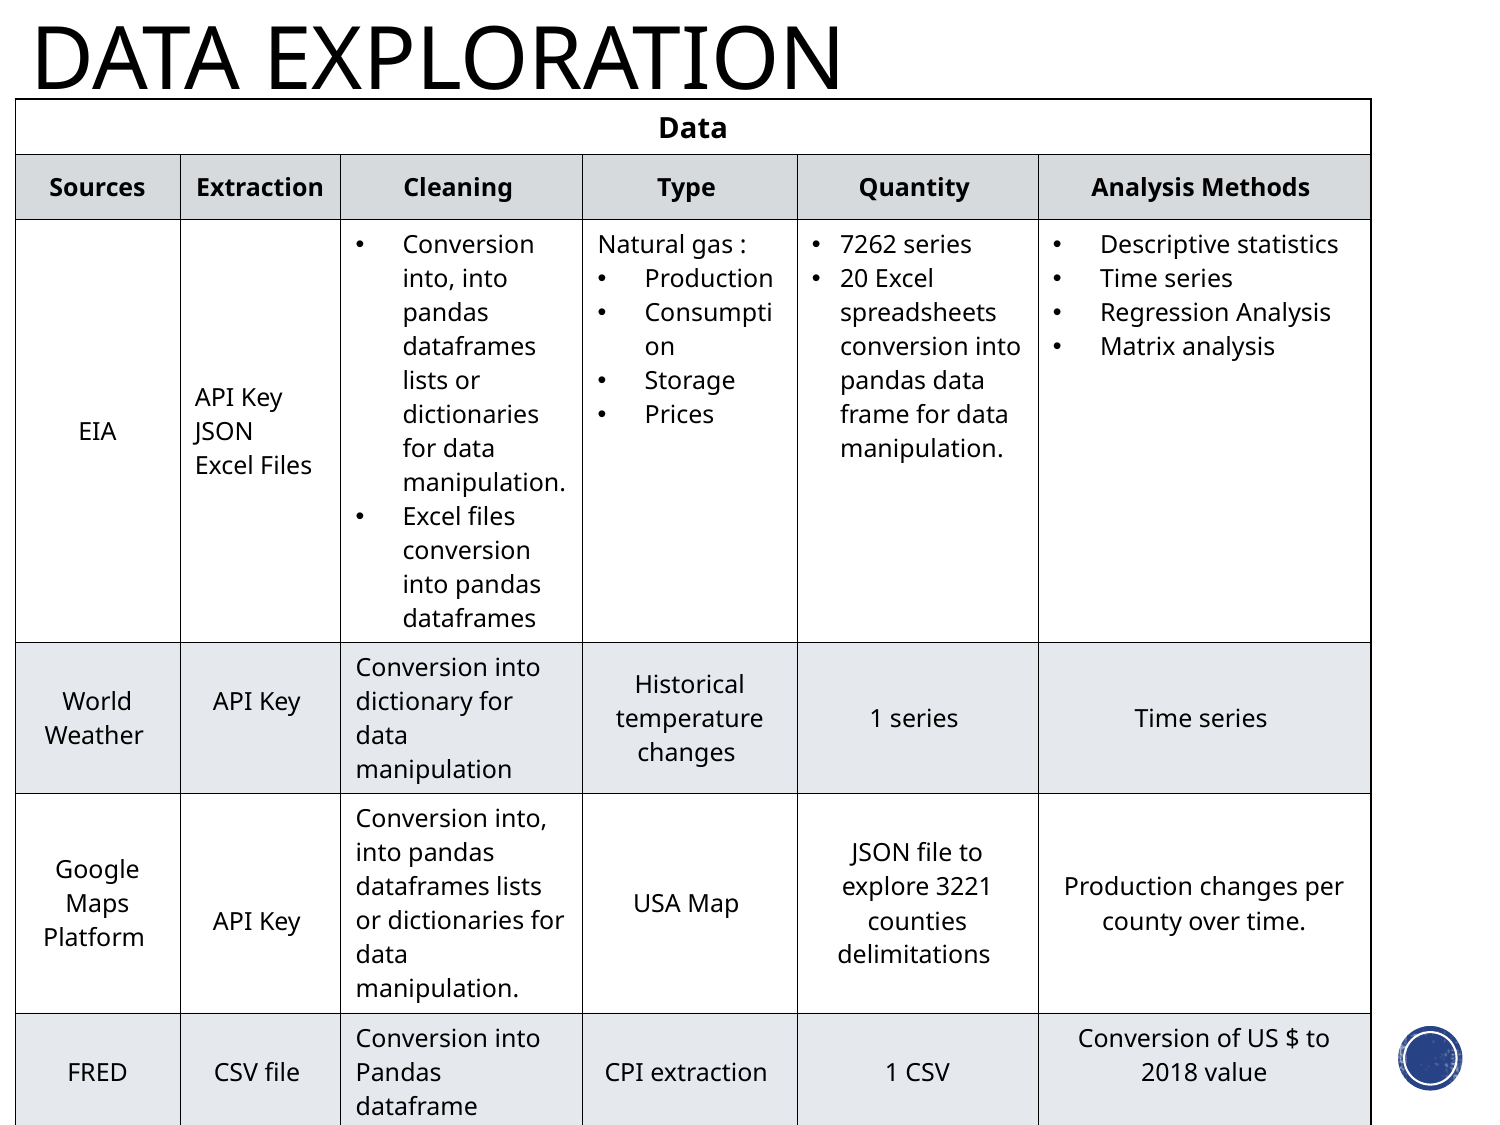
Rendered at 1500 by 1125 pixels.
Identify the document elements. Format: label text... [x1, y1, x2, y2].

table_cell World Weather [16, 643, 180, 793]
table_header Data [16, 100, 1370, 154]
table_cell EIA [16, 220, 180, 642]
table_cell JSON file to explore 3221 counties delimitations [798, 794, 1038, 1013]
table_cell Google Maps Platform [16, 794, 180, 1013]
table_cell Conversion into, into pandas dataframes lists or dictionaries for data manipulation. [341, 794, 582, 1013]
table_cell API Key JSON Excel Files [181, 220, 340, 642]
table_cell FRED [16, 1014, 180, 1125]
table_cell 1 series [798, 643, 1038, 793]
title DatA ExploratioN [15, 0, 1291, 98]
table_cell Descriptive statistics Time series Regression Analysis Matrix analysis [1039, 220, 1370, 642]
table_cell Cleaning [341, 155, 582, 219]
table_cell API Key [181, 794, 340, 1013]
table_cell USA Map [583, 794, 797, 1013]
table_cell 7262 series 20 Excel spreadsheets conversion into pandas data frame for data manipulation. [798, 220, 1038, 642]
table_cell Conversion of US $ to 2018 value [1039, 1014, 1370, 1125]
table_cell Extraction [181, 155, 340, 219]
table_cell Historical temperature changes [583, 643, 797, 793]
table_cell 1 CSV [798, 1014, 1038, 1125]
table_cell Sources [16, 155, 180, 219]
table_cell CSV file [181, 1014, 340, 1125]
table_cell Natural gas : Production Consumption Storage Prices [583, 220, 797, 642]
table_cell Conversion into Pandas dataframe [341, 1014, 582, 1125]
table_cell CPI extraction [583, 1014, 797, 1125]
table_cell Conversion into dictionary for data manipulation [341, 643, 582, 793]
table_cell Conversion into, into pandas dataframes lists or dictionaries for data manipulation. Excel files conversion into pandas dataframes [341, 220, 582, 642]
table_cell Time series [1039, 643, 1370, 793]
table_cell Quantity [798, 155, 1038, 219]
table_cell Type [583, 155, 797, 219]
table_cell Production changes per county over time. [1039, 794, 1370, 1013]
table_cell API Key [181, 643, 340, 793]
table_cell Analysis Methods [1039, 155, 1370, 219]
